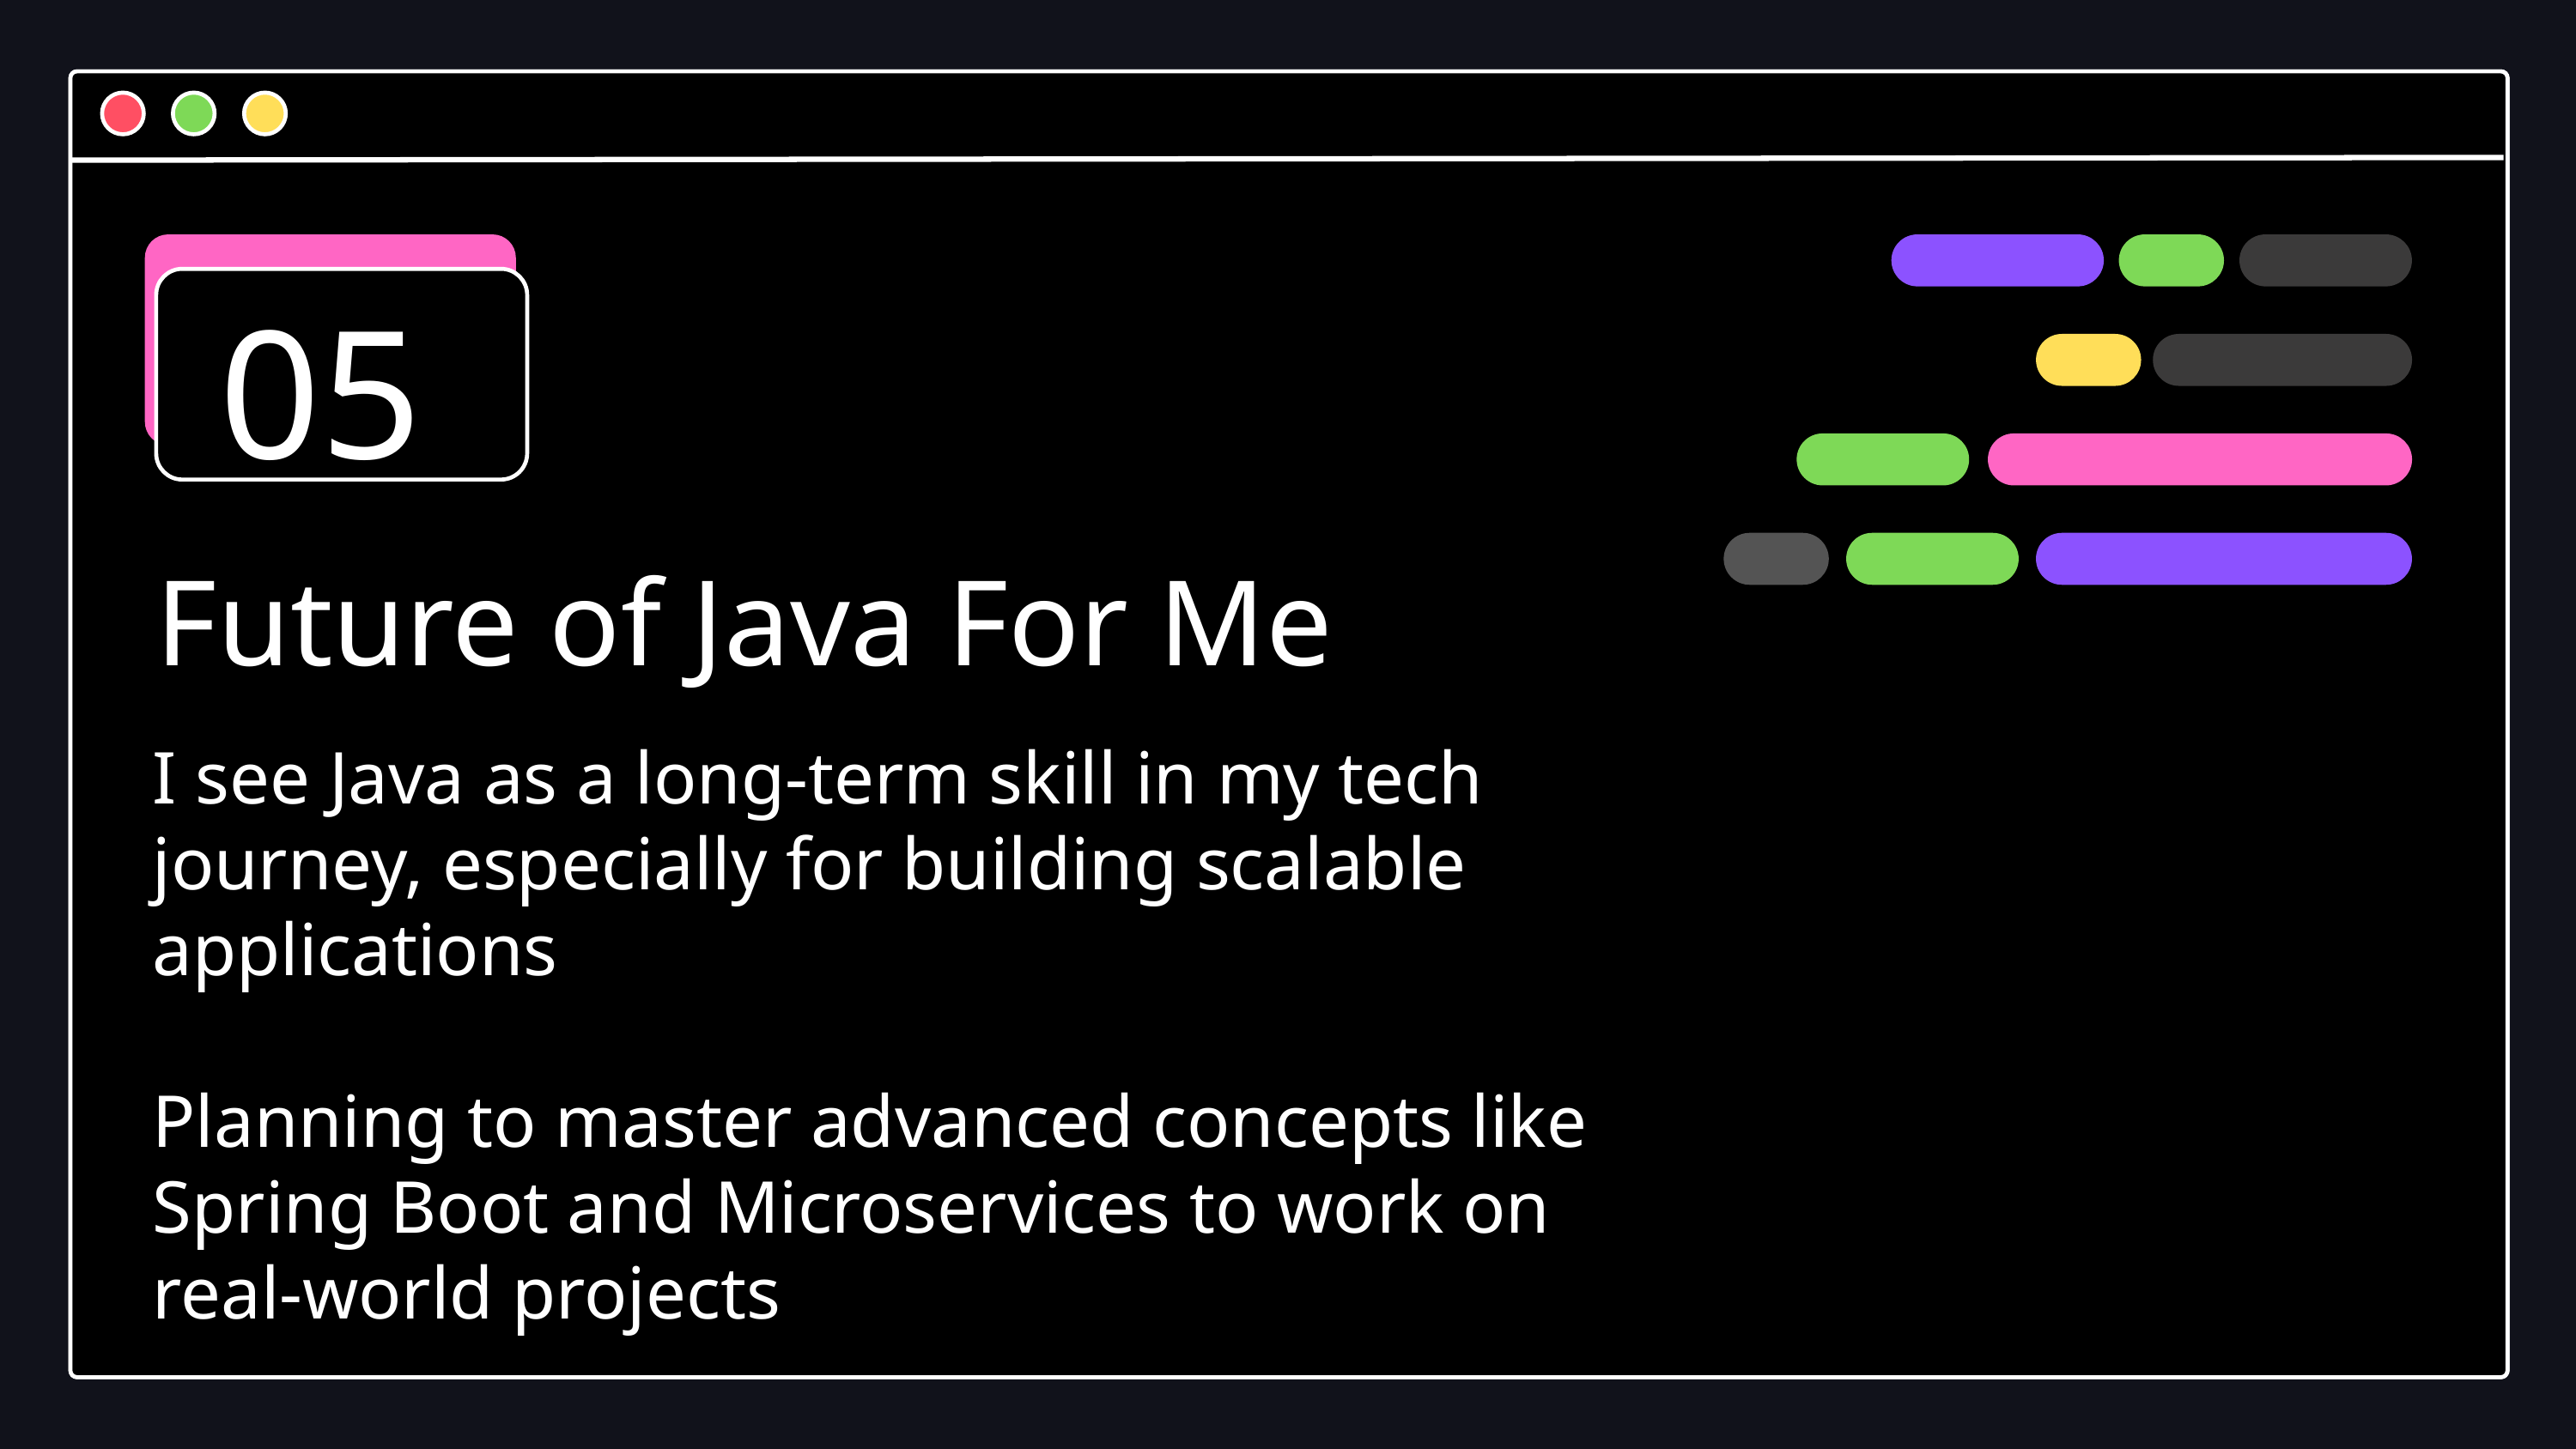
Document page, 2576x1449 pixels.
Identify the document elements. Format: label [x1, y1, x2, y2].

text_box [68, 45, 2508, 1378]
text_box [1723, 212, 2413, 585]
text_box [155, 245, 528, 480]
text_box [144, 210, 516, 446]
